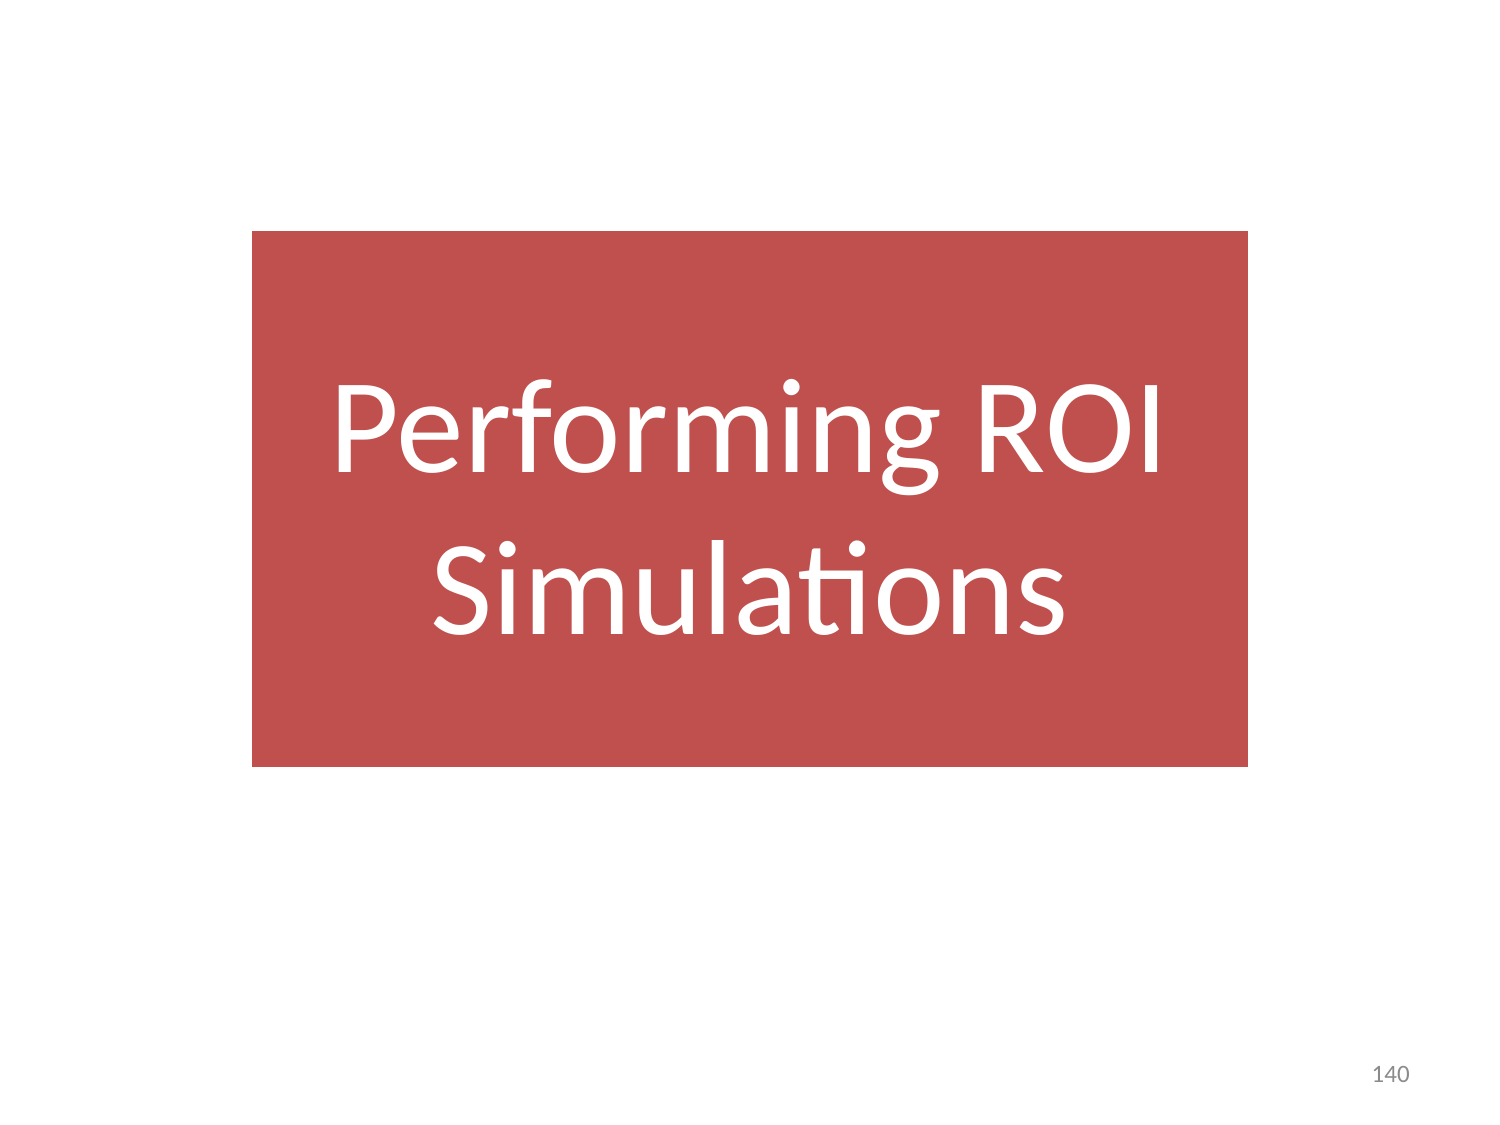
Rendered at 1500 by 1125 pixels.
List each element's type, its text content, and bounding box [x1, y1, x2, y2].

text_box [249, 228, 1251, 897]
slide_number 140 [1074, 1042, 1425, 1103]
